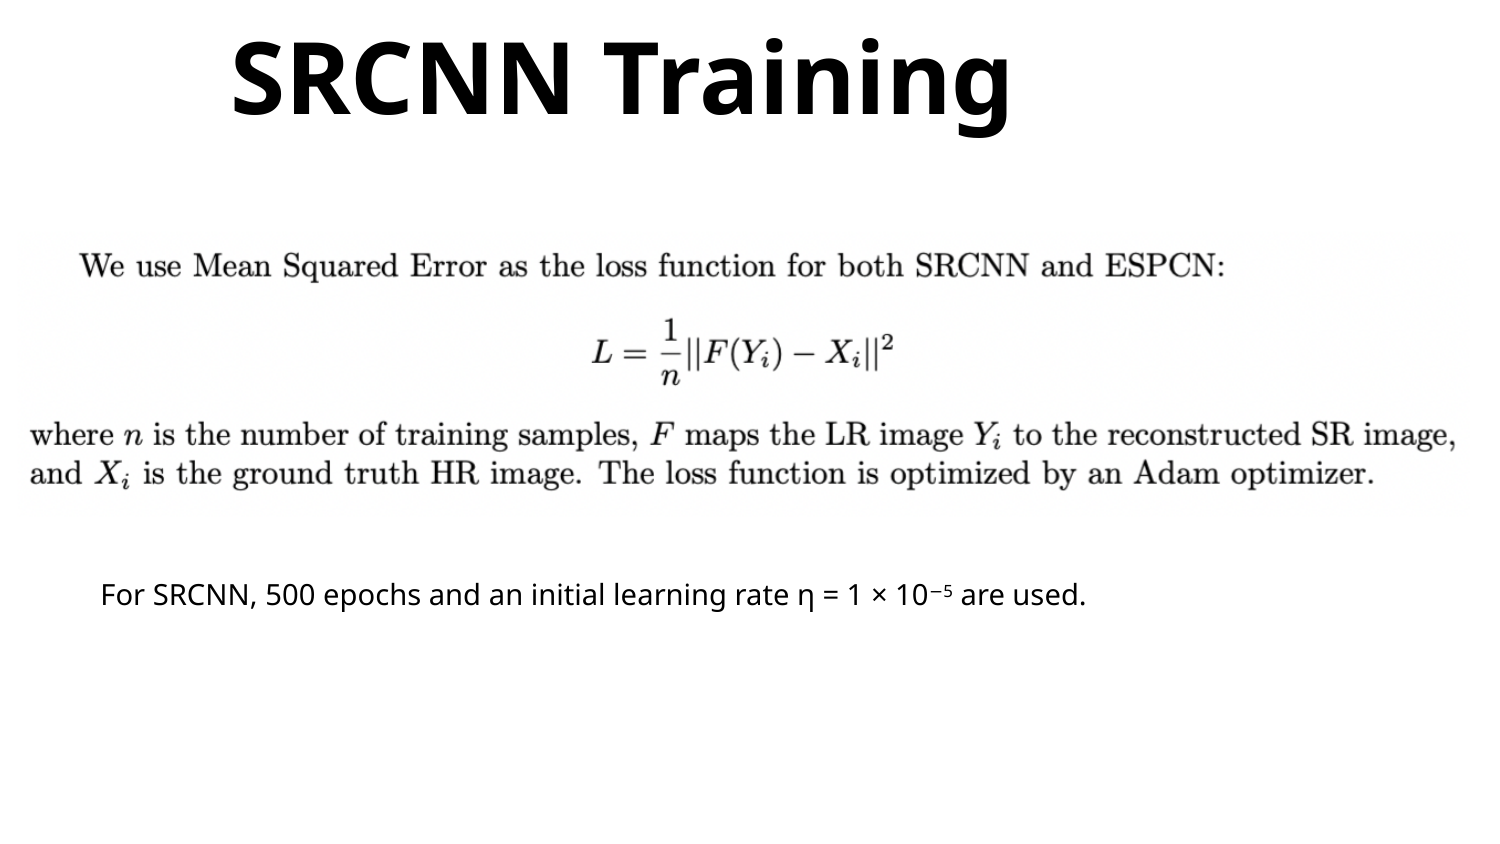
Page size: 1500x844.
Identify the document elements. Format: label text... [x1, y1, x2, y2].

text_box For SRCNN, 500 epochs and an initial learning rate η = 1 × 10−5 are used. [85, 561, 1171, 677]
title SRCNN Training [214, 0, 1216, 138]
picture [16, 230, 1470, 517]
